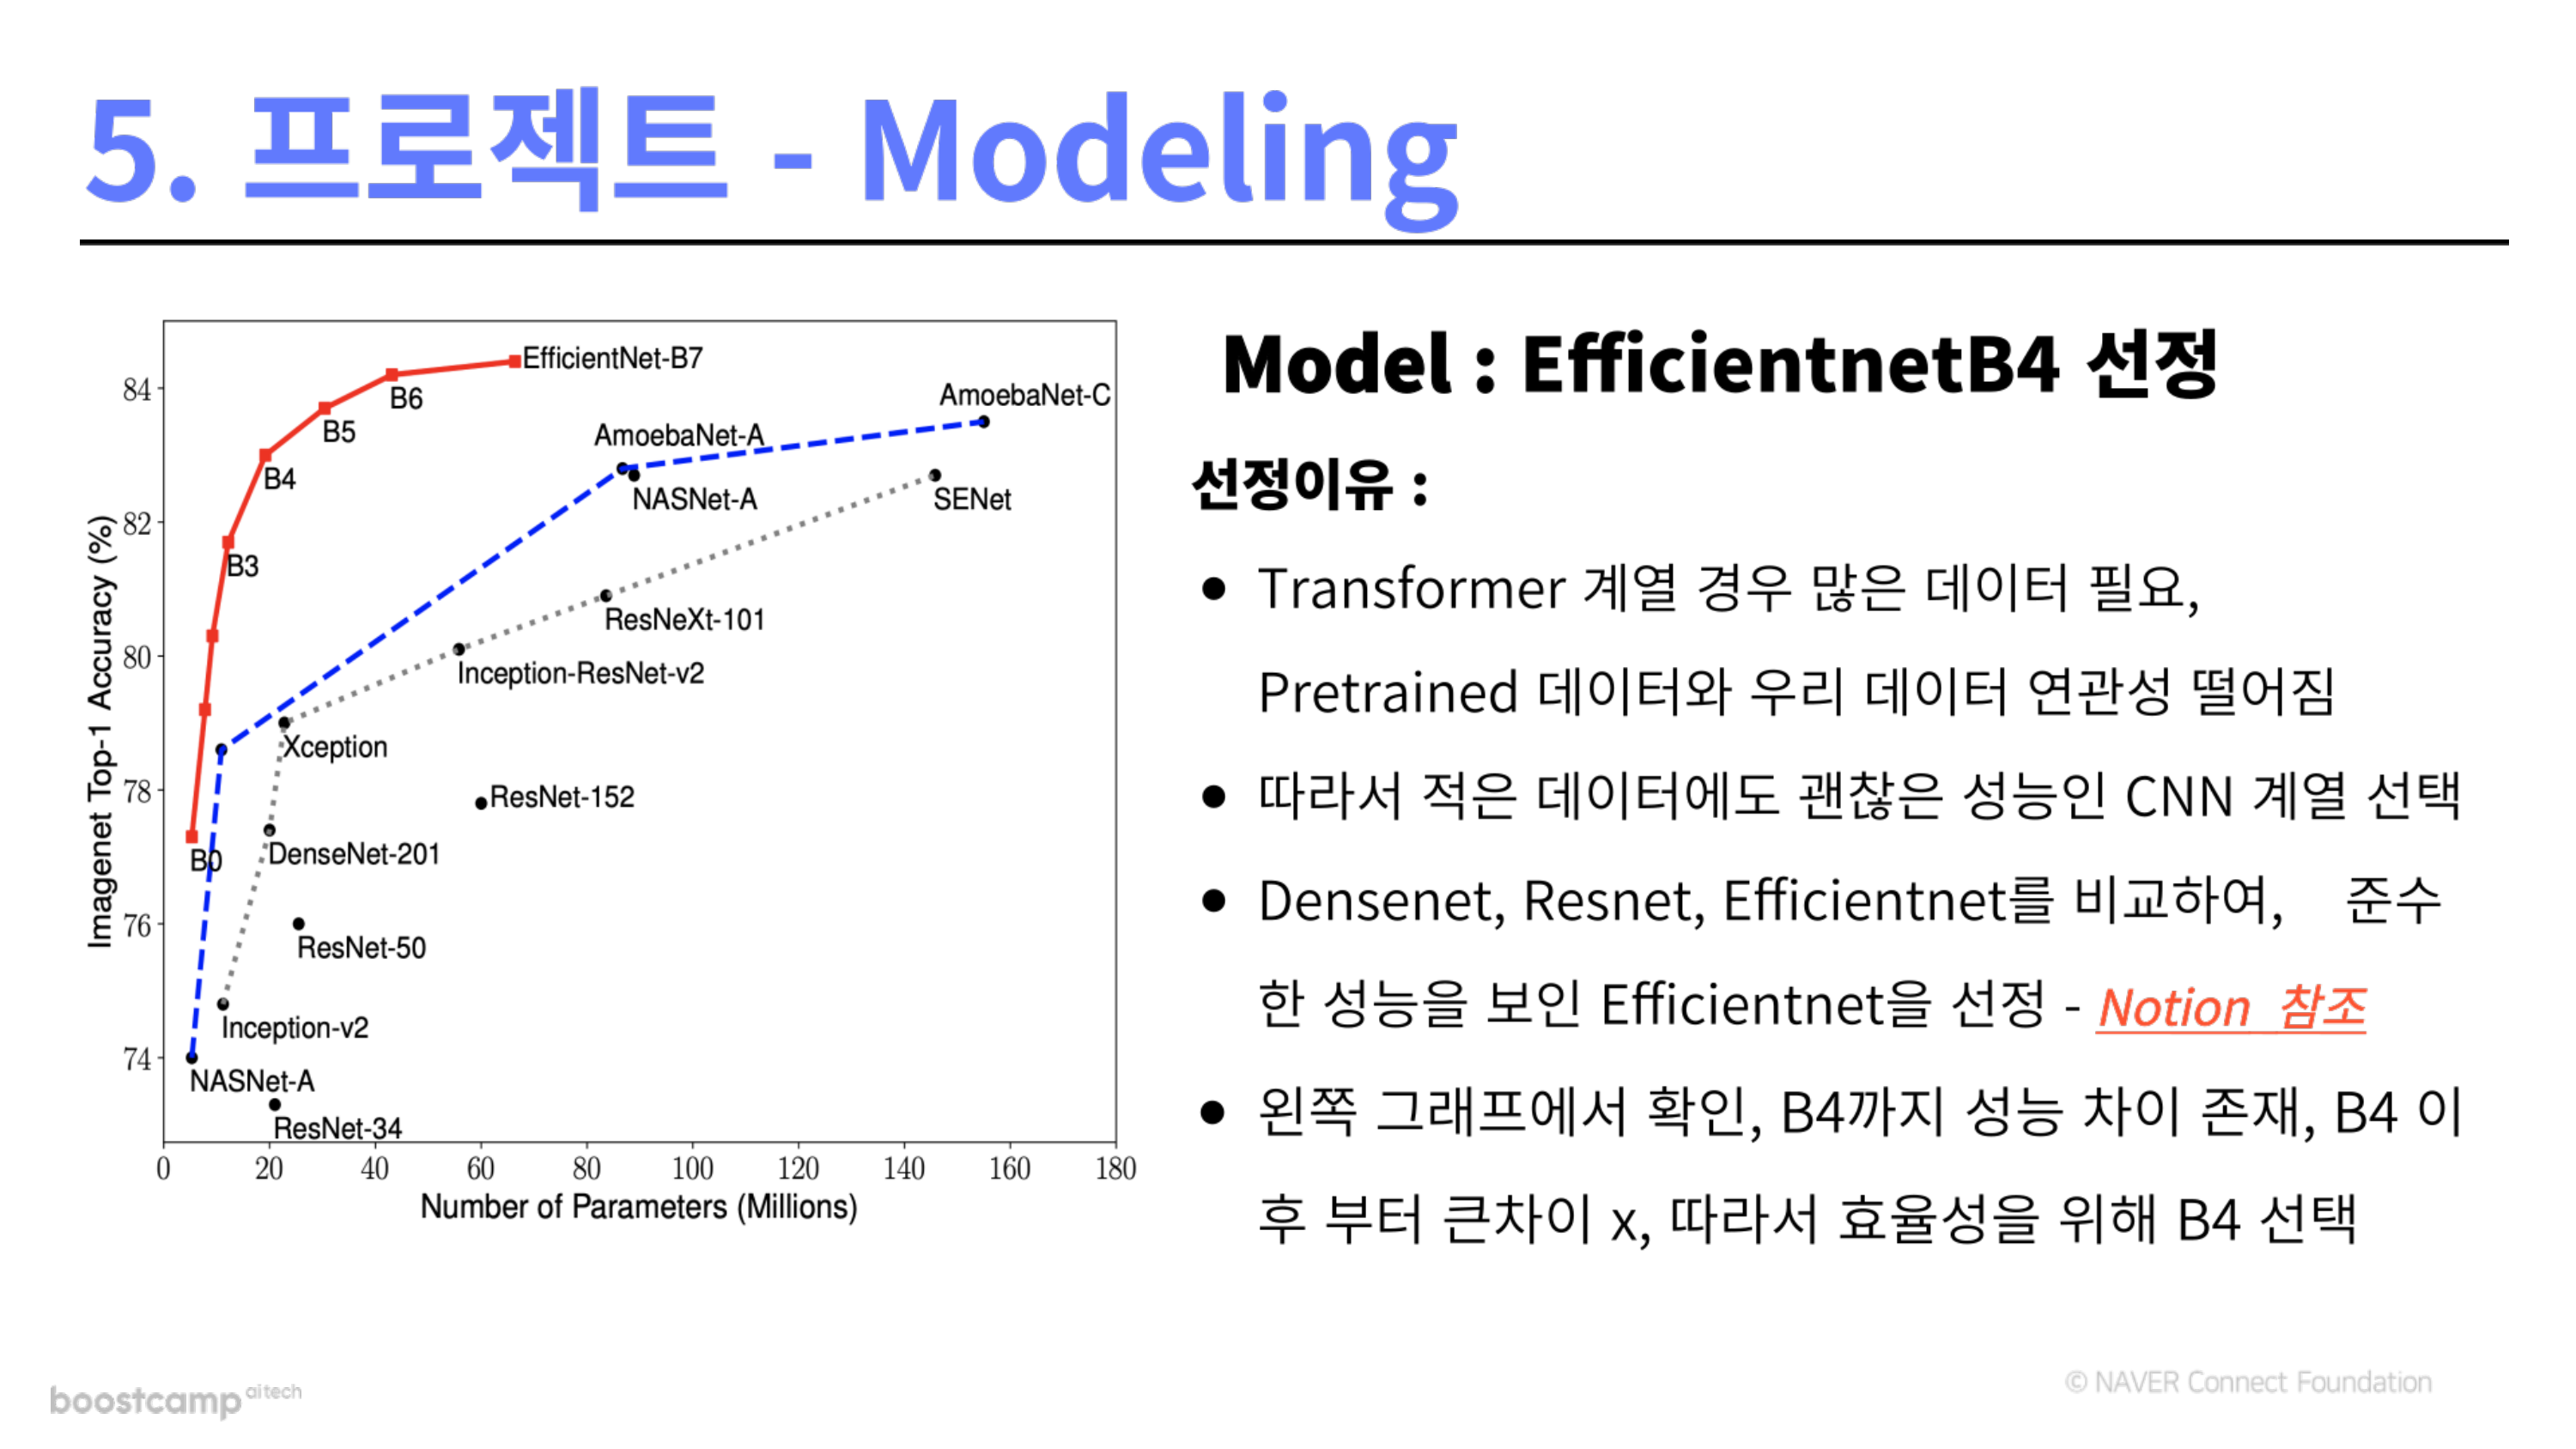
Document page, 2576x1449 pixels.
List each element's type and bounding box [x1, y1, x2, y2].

text_box [1549, 239, 2509, 246]
text_box [51, 1384, 302, 1422]
picture [1145, 300, 2251, 434]
picture [1182, 435, 2493, 1282]
picture [63, 30, 1543, 295]
text_box [80, 311, 1147, 1233]
text_box [2045, 1352, 2512, 1416]
